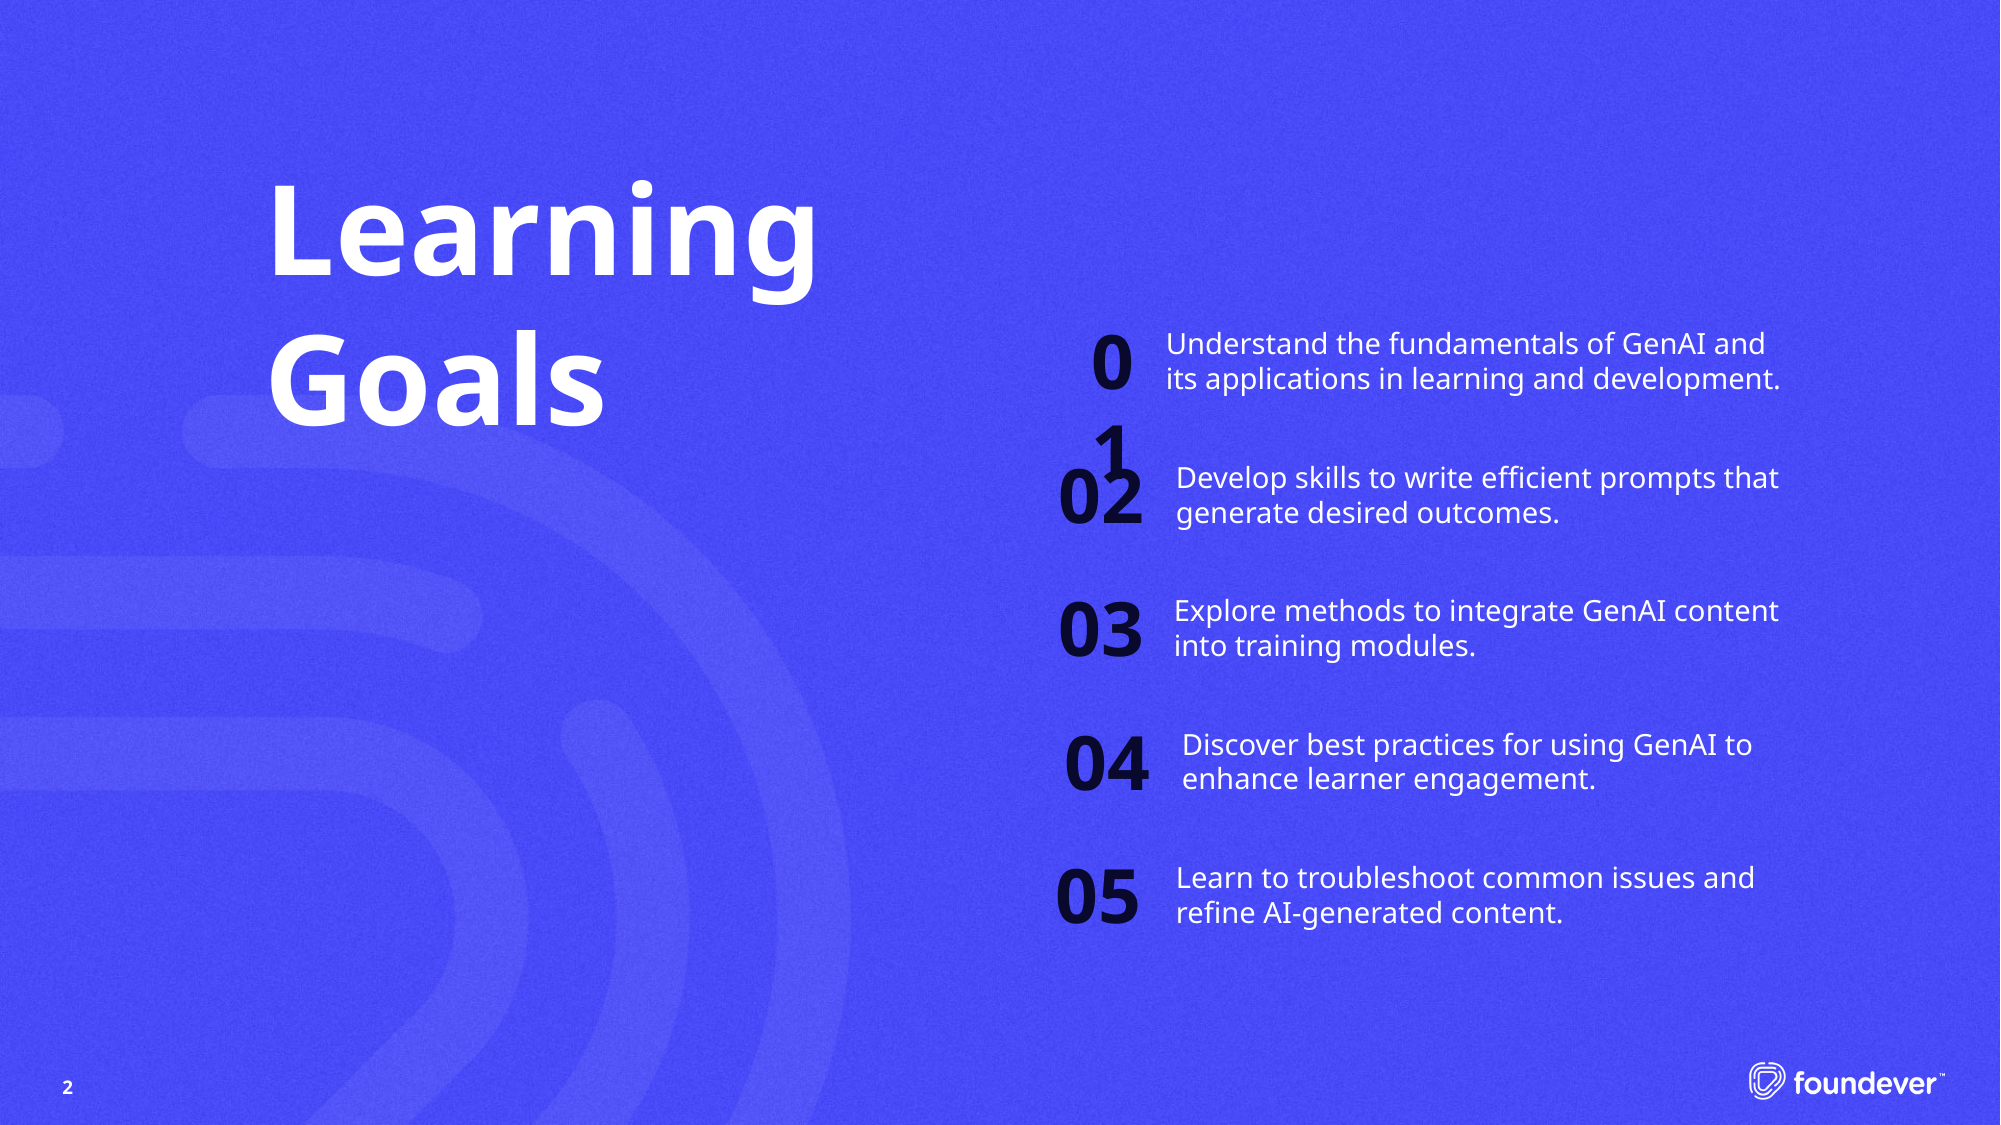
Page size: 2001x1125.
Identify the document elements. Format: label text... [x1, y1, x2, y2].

list Explore methods to integrate GenAI content into training modules. [1159, 549, 1827, 706]
list Discover best practices for using GenAI to enhance learner engagement. [1167, 664, 1835, 857]
list Understand the fundamentals of GenAI and its applications in learning and development. [1150, 317, 1819, 404]
title Learning Goals [249, 143, 977, 462]
list 03 [1036, 574, 1160, 681]
list 04 [1037, 707, 1166, 814]
list 02 [1036, 440, 1160, 547]
list Develop skills to write efficient prompts that generate desired outcomes. [1161, 397, 1829, 590]
picture [0, 0, 2000, 1125]
list 01 [1036, 307, 1150, 414]
text_box 05 [1040, 841, 1156, 947]
text_box Learn to troubleshoot common issues and refine AI-generated content. [1161, 852, 1829, 937]
